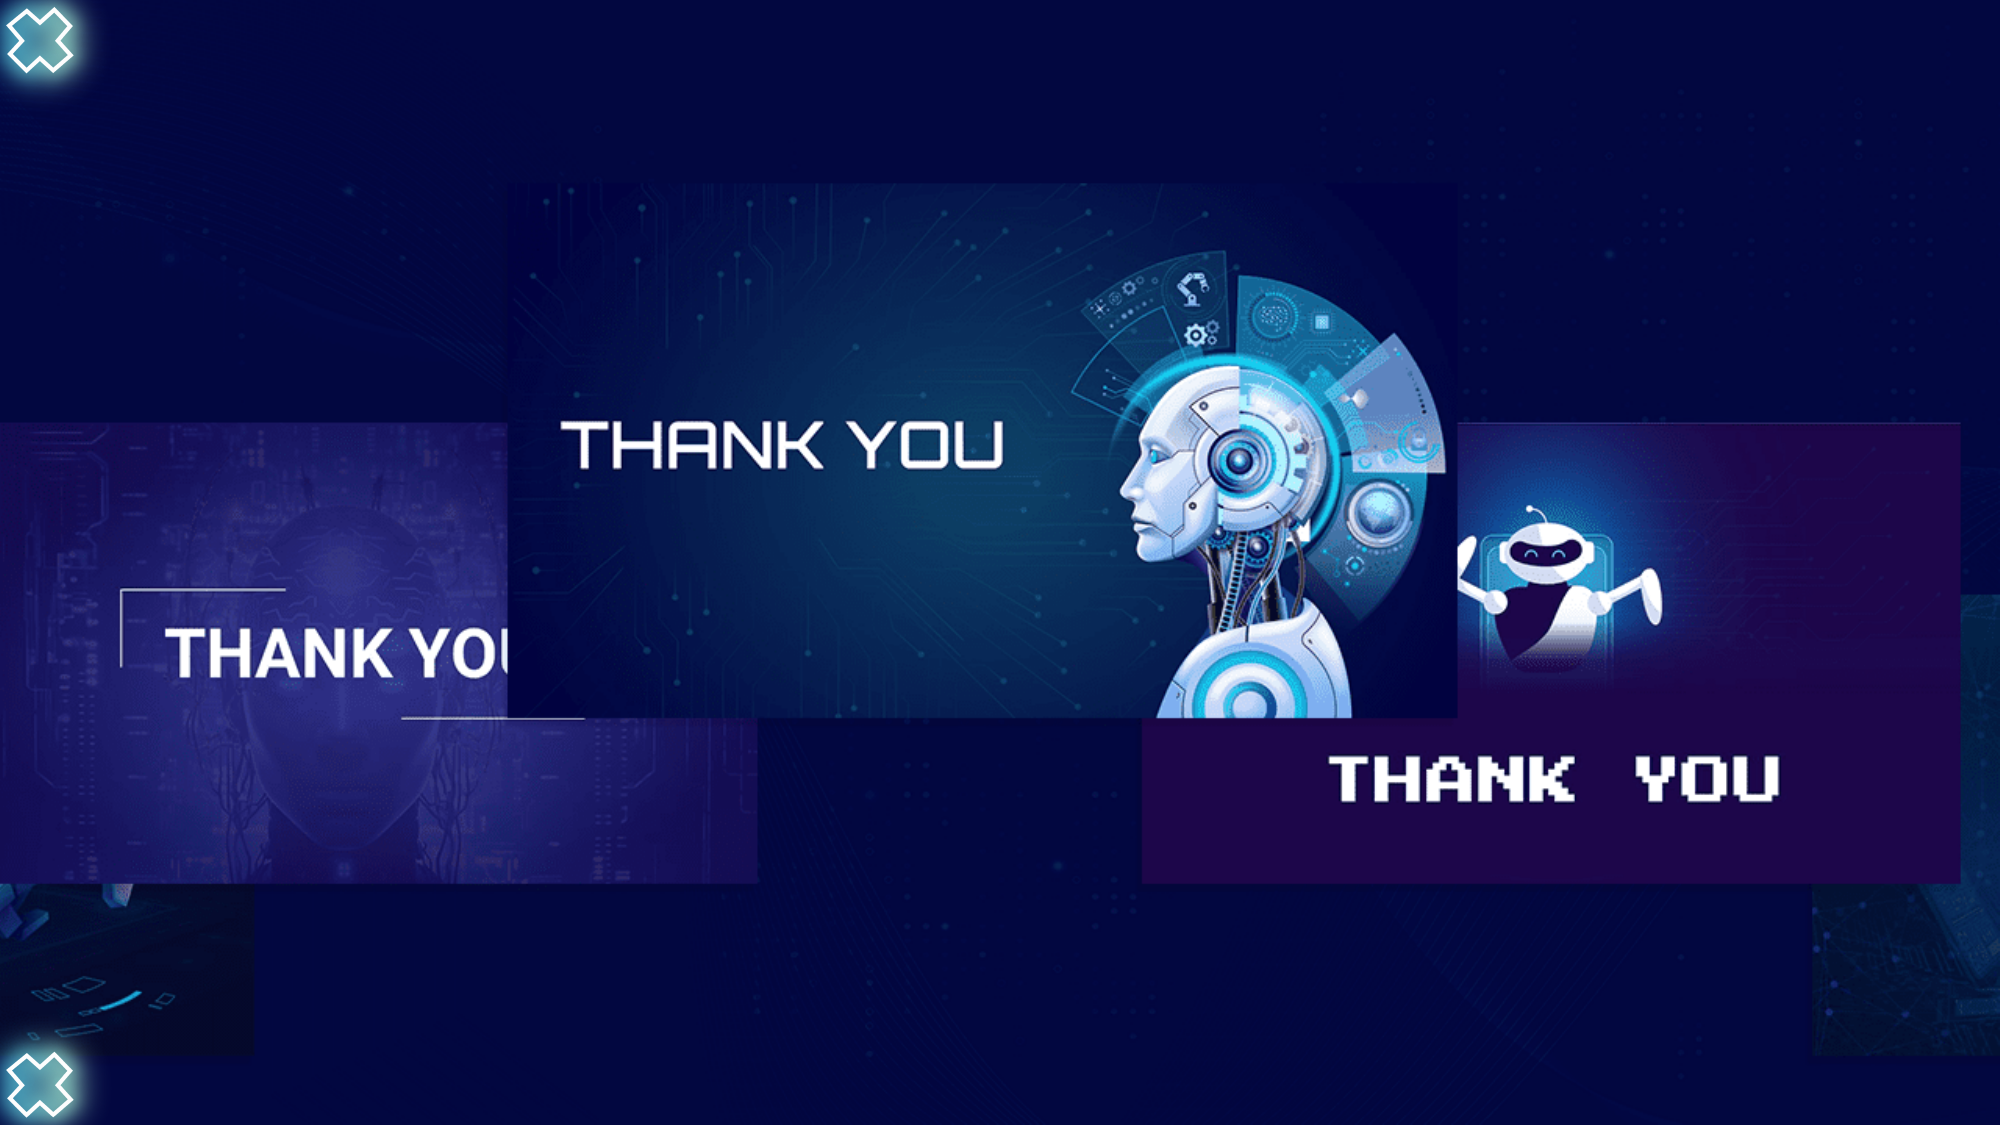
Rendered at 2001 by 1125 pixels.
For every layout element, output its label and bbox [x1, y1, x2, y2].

text_box [0, 0, 113, 113]
text_box [0, 1012, 113, 1125]
text_box [0, 0, 2000, 1125]
